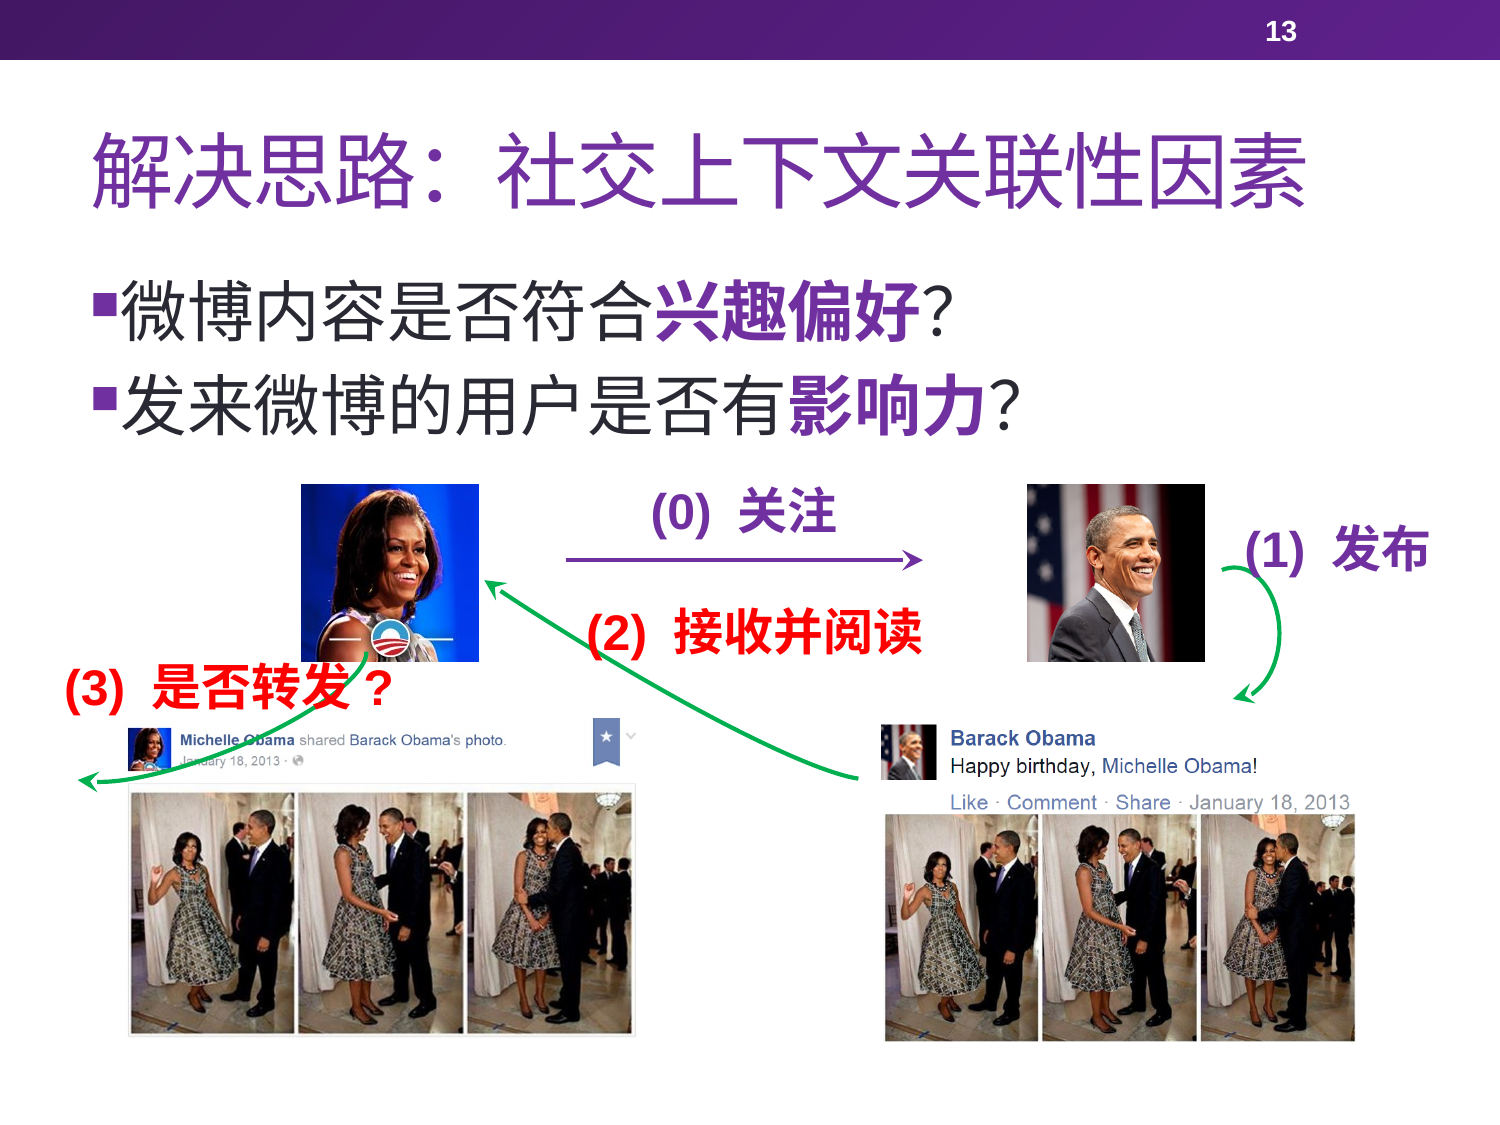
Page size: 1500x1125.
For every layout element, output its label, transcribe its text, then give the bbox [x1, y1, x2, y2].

picture [123, 718, 639, 1038]
text_box (1) 发布 [1229, 509, 1447, 585]
title 解决思路：社交上下文关联性因素 [75, 87, 1425, 250]
text_box [486, 580, 585, 637]
picture [1027, 483, 1205, 662]
slide_number 13 [1250, 3, 1425, 57]
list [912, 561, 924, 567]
list 微博内容是否符合兴趣偏好？ 发来微博的用户是否有影响力？ [75, 262, 1425, 1063]
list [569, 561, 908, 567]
text_box (2) 接收并阅读 [571, 592, 938, 668]
text_box [622, 668, 859, 780]
text_box (3) 是否转发? [49, 647, 409, 723]
picture [879, 722, 1357, 1042]
text_box [77, 757, 120, 793]
text_box [1221, 567, 1281, 704]
picture [301, 483, 480, 662]
text_box (0) 关注 [635, 471, 853, 547]
